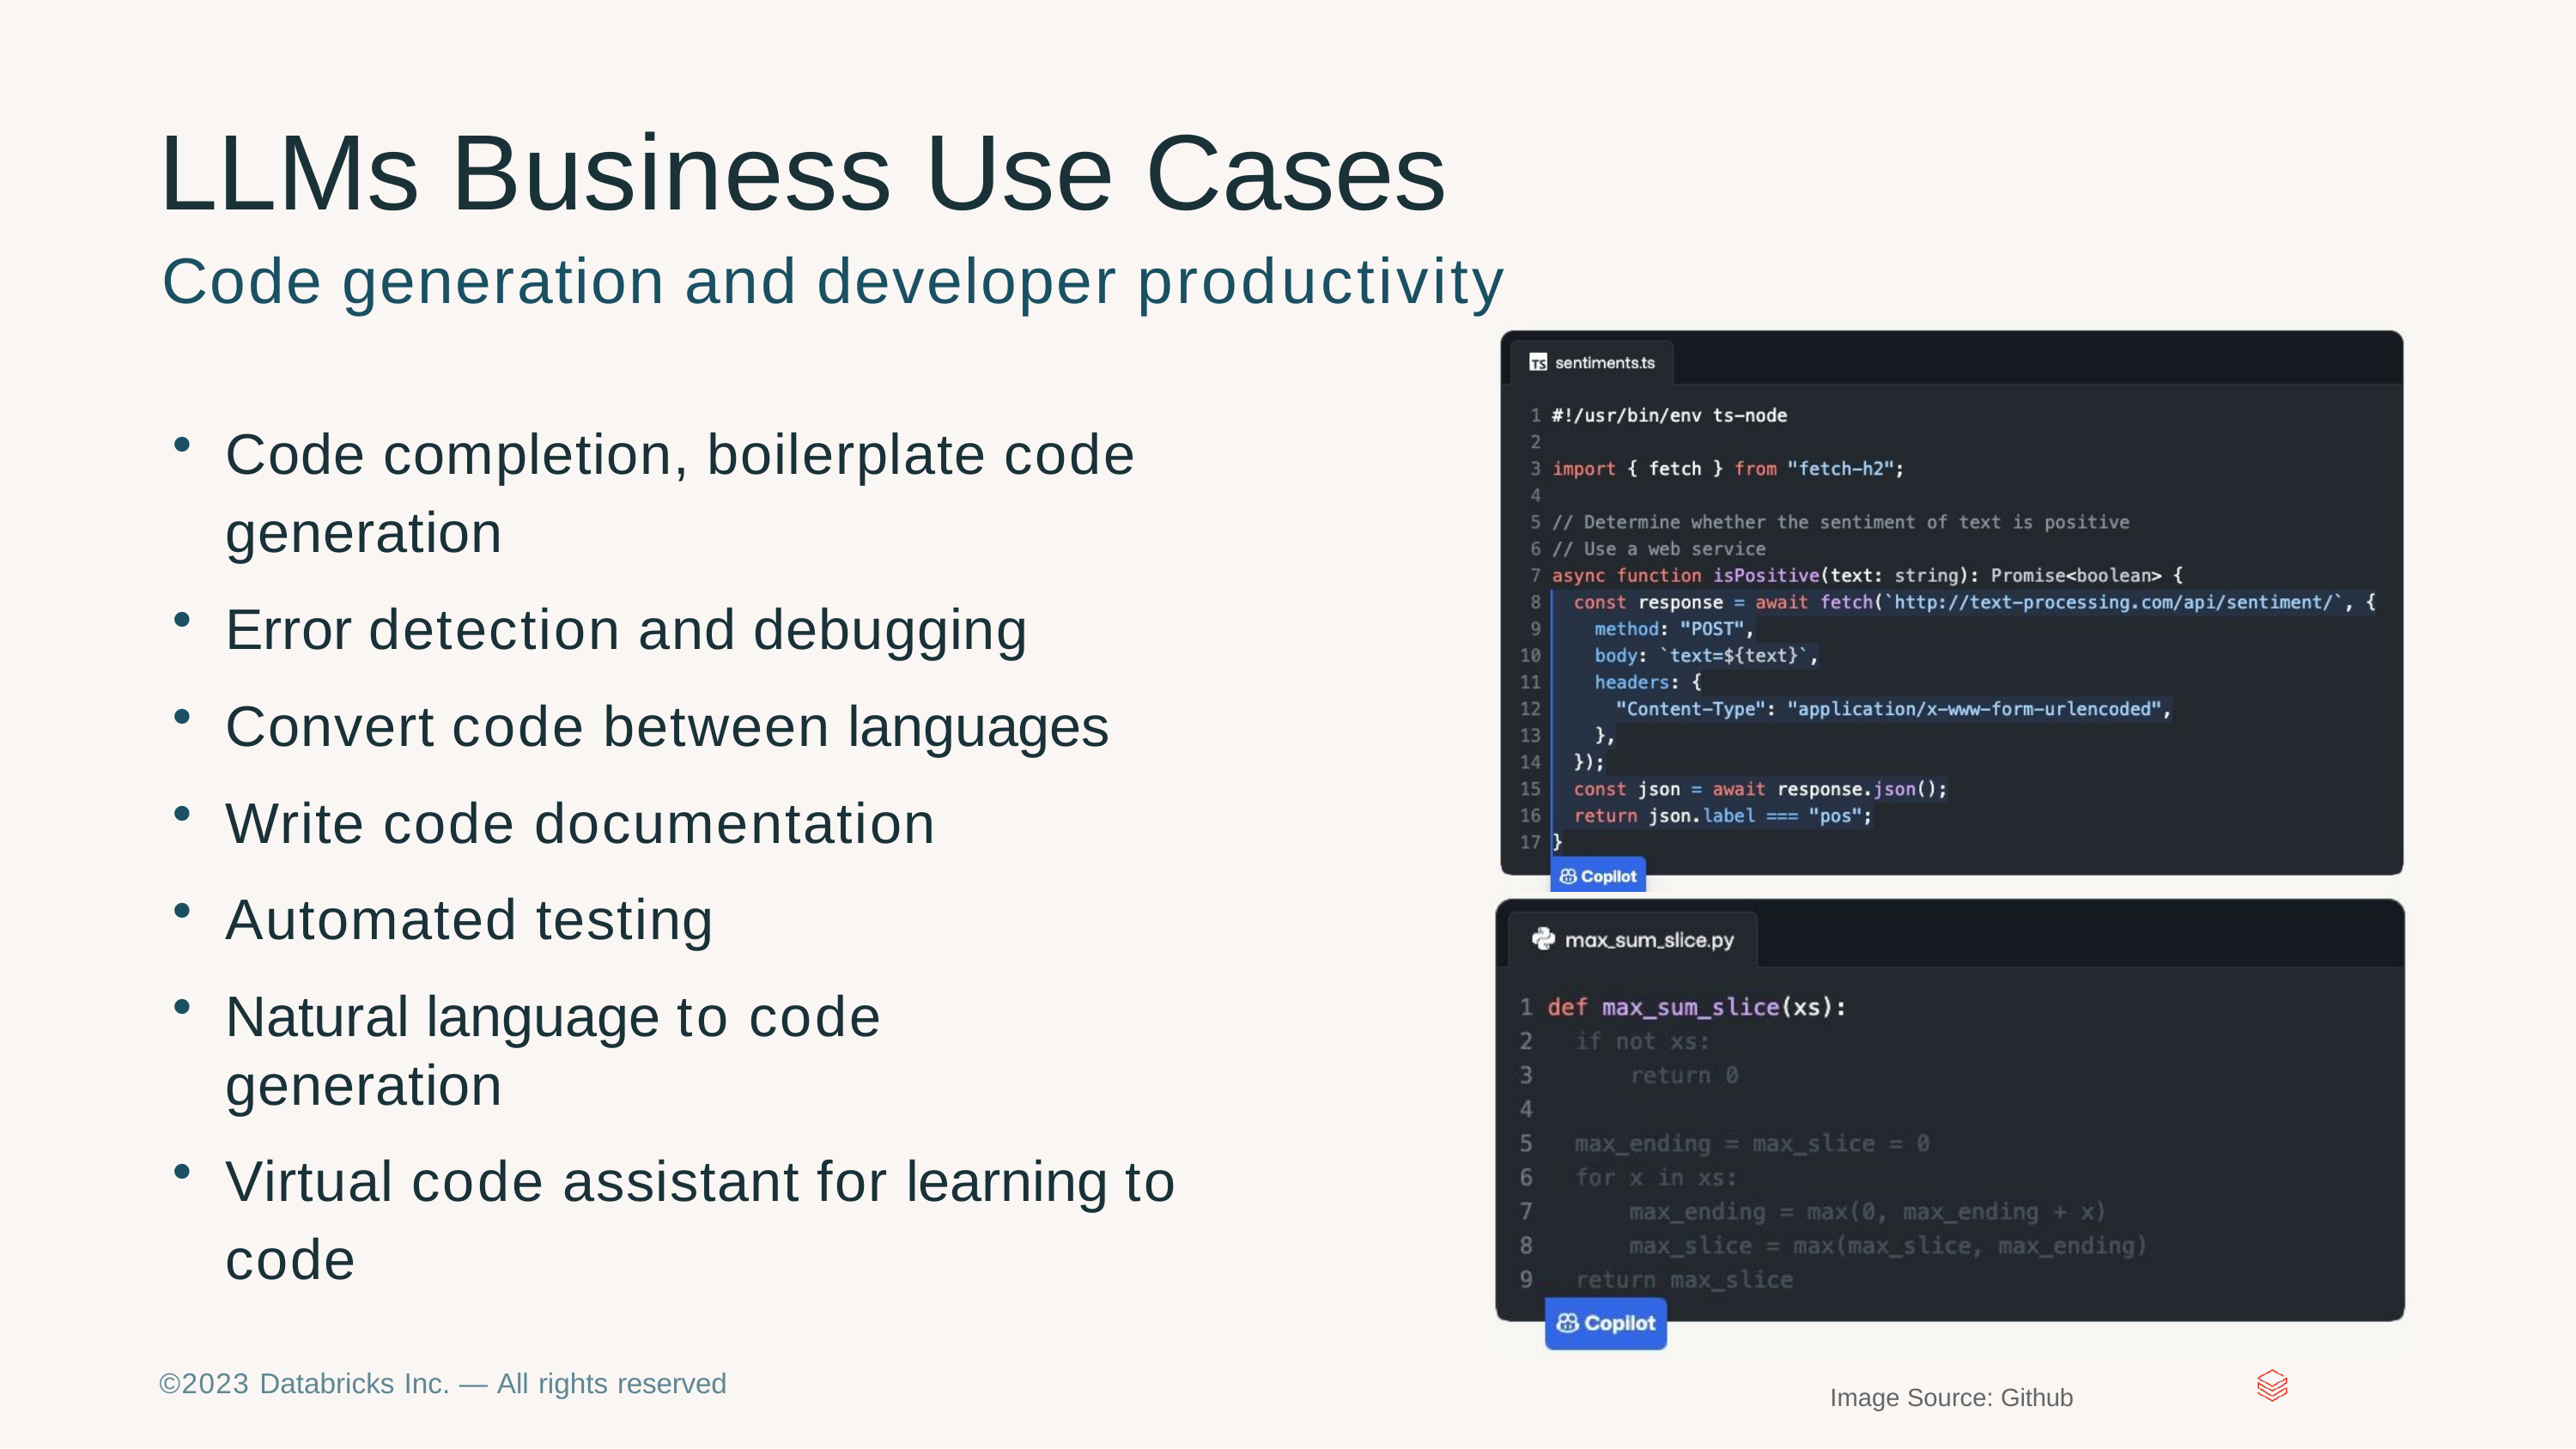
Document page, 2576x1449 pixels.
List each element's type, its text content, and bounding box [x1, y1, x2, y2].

text_box Code completion, boilerplate code generation Error detection and debugging Convert code between languages Write code documentation Automated testing Natural language to code generation Virtual code assistant for learning to code [170, 405, 1188, 1291]
picture [2253, 1367, 2290, 1404]
text_box ©2023 Databricks Inc. — All rights reserved [157, 1363, 734, 1400]
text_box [1492, 323, 2415, 1359]
title LLMs Business Use Cases Code generation and developer productivity [156, 86, 2420, 344]
text_box Image Source: Github [1828, 1379, 2081, 1412]
